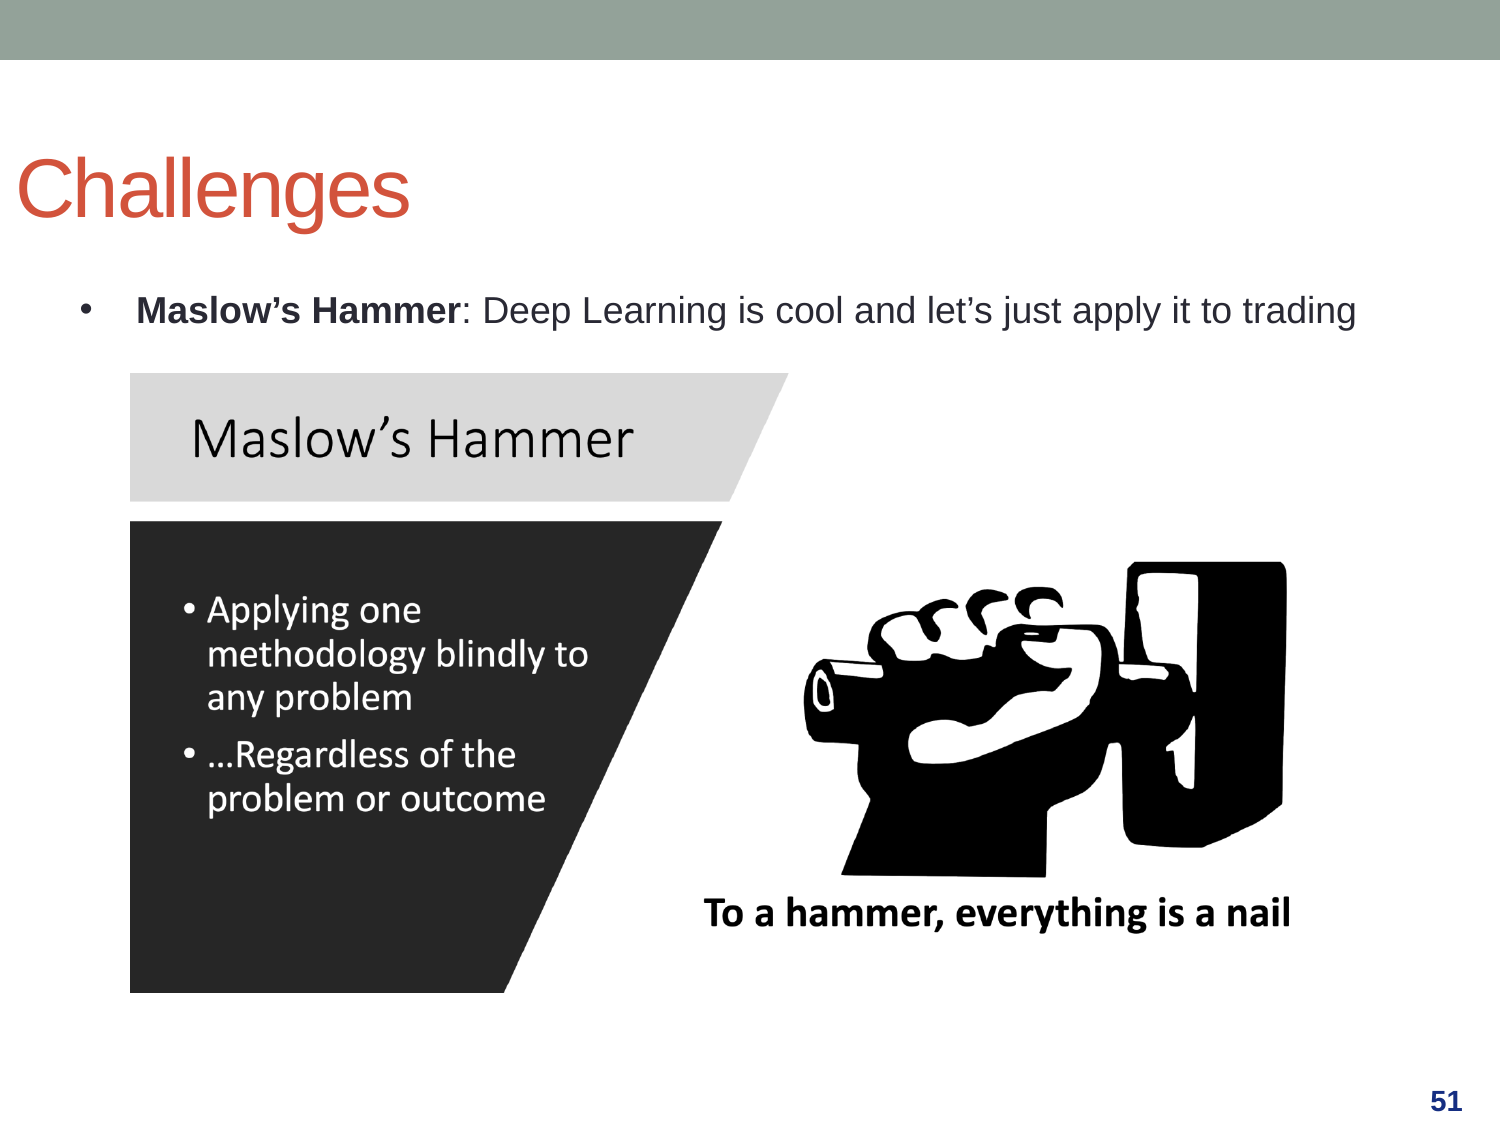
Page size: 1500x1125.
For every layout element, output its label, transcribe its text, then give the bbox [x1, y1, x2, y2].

slide_number 51 [1415, 1070, 1499, 1125]
title Challenges [0, 101, 1325, 266]
picture [130, 373, 1353, 994]
text_box Maslow’s Hammer: Deep Learning is cool and let’s just apply it to trading [64, 278, 1483, 409]
